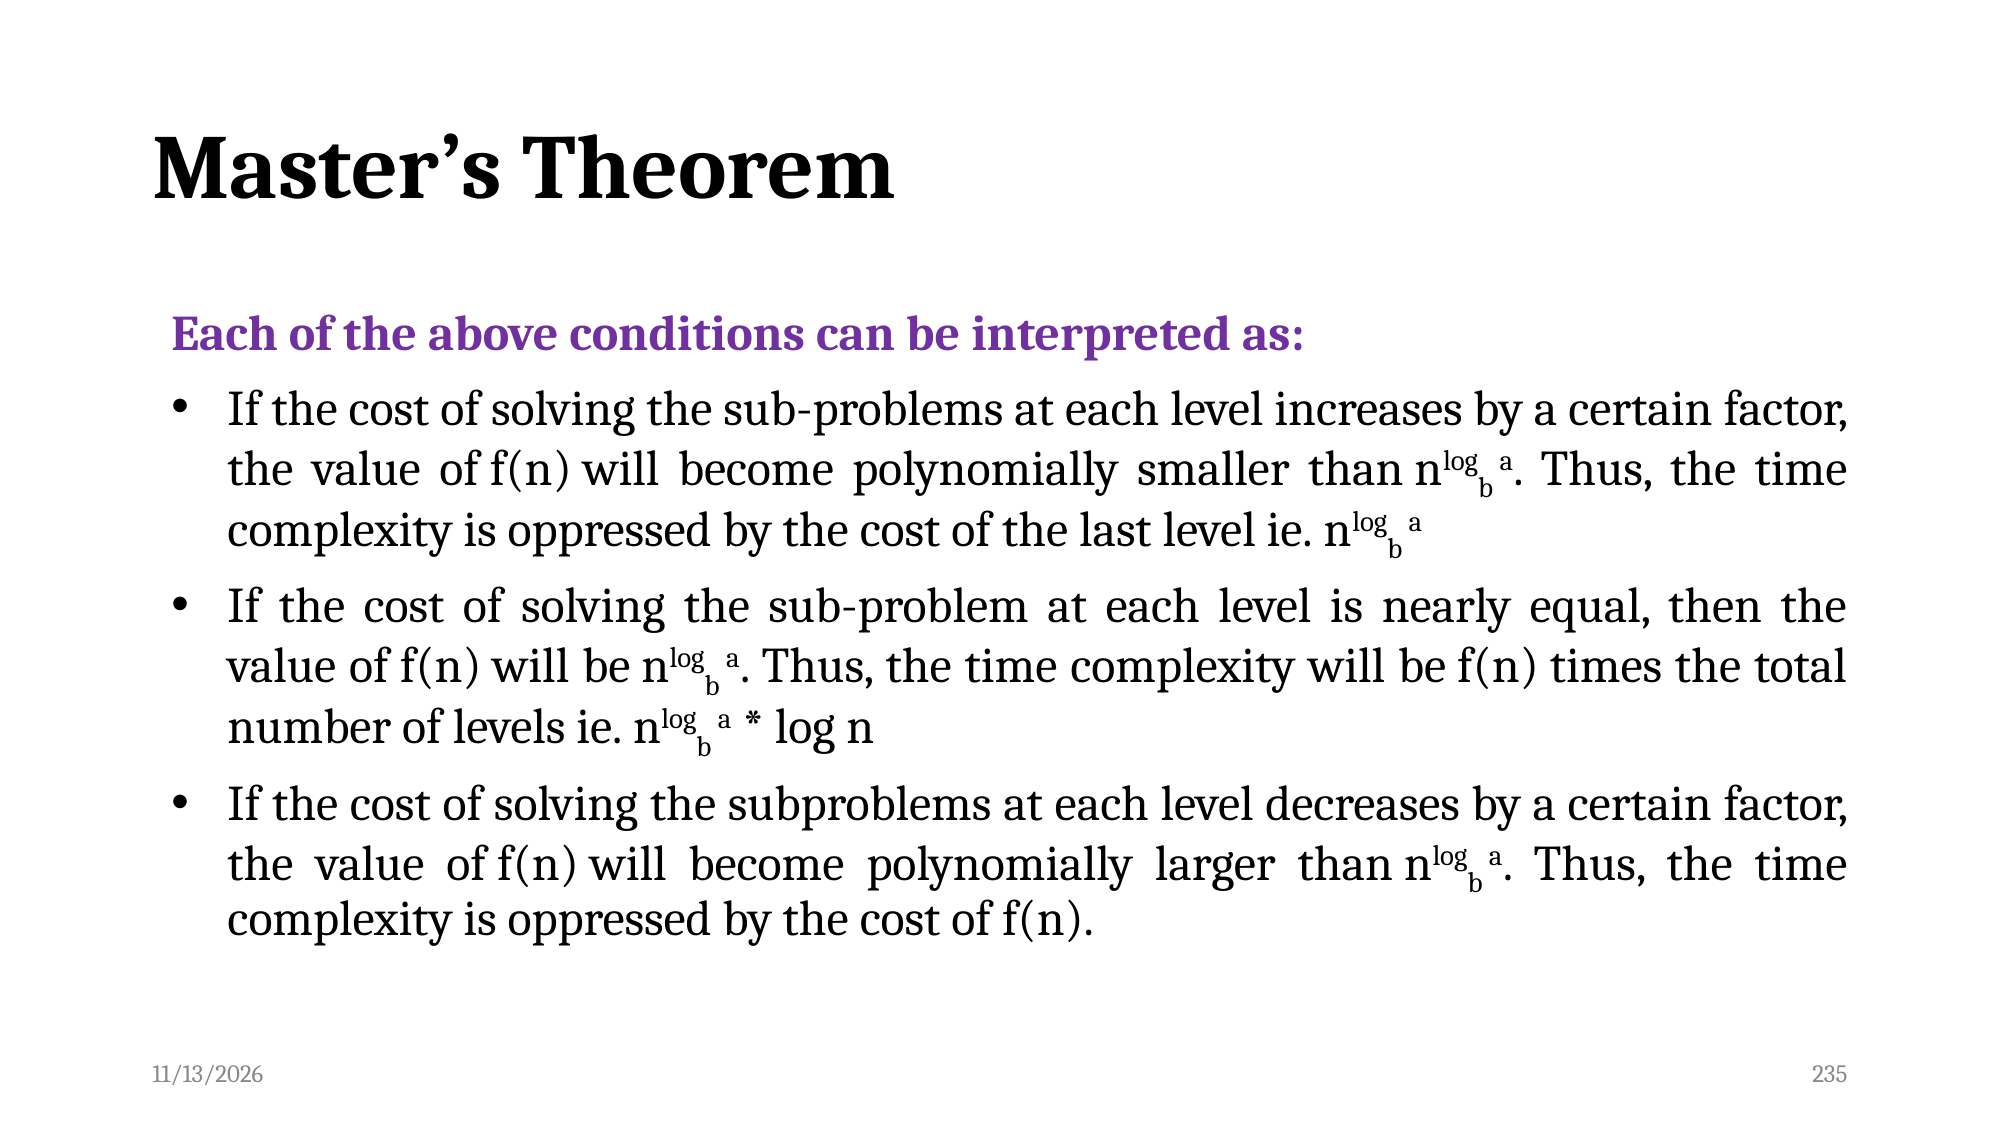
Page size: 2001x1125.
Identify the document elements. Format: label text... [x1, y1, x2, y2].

slide_number 235 [1412, 1042, 1863, 1103]
title Master’s Theorem [137, 59, 1863, 278]
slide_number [137, 1042, 588, 1103]
list Each of the above conditions can be interpreted as: If the cost of solving the sub-problems at each level increases by a certain factor, the value of f(n) will become polynomially smaller than nlogb a. Thus, the time complexity is oppressed by the cost of the last level ie. nlogb a If the cost of solving the sub-problem at each level is nearly equal, then the value of f(n) will be nlogb a. Thus, the time complexity will be f(n) times the total number of levels ie. nlogb a * log n If the cost of solving the subproblems at each level decreases by a certain factor, the value of f(n) will become polynomially larger than nlogb a. Thus, the time complexity is oppressed by the cost of f(n). [137, 299, 1863, 1014]
